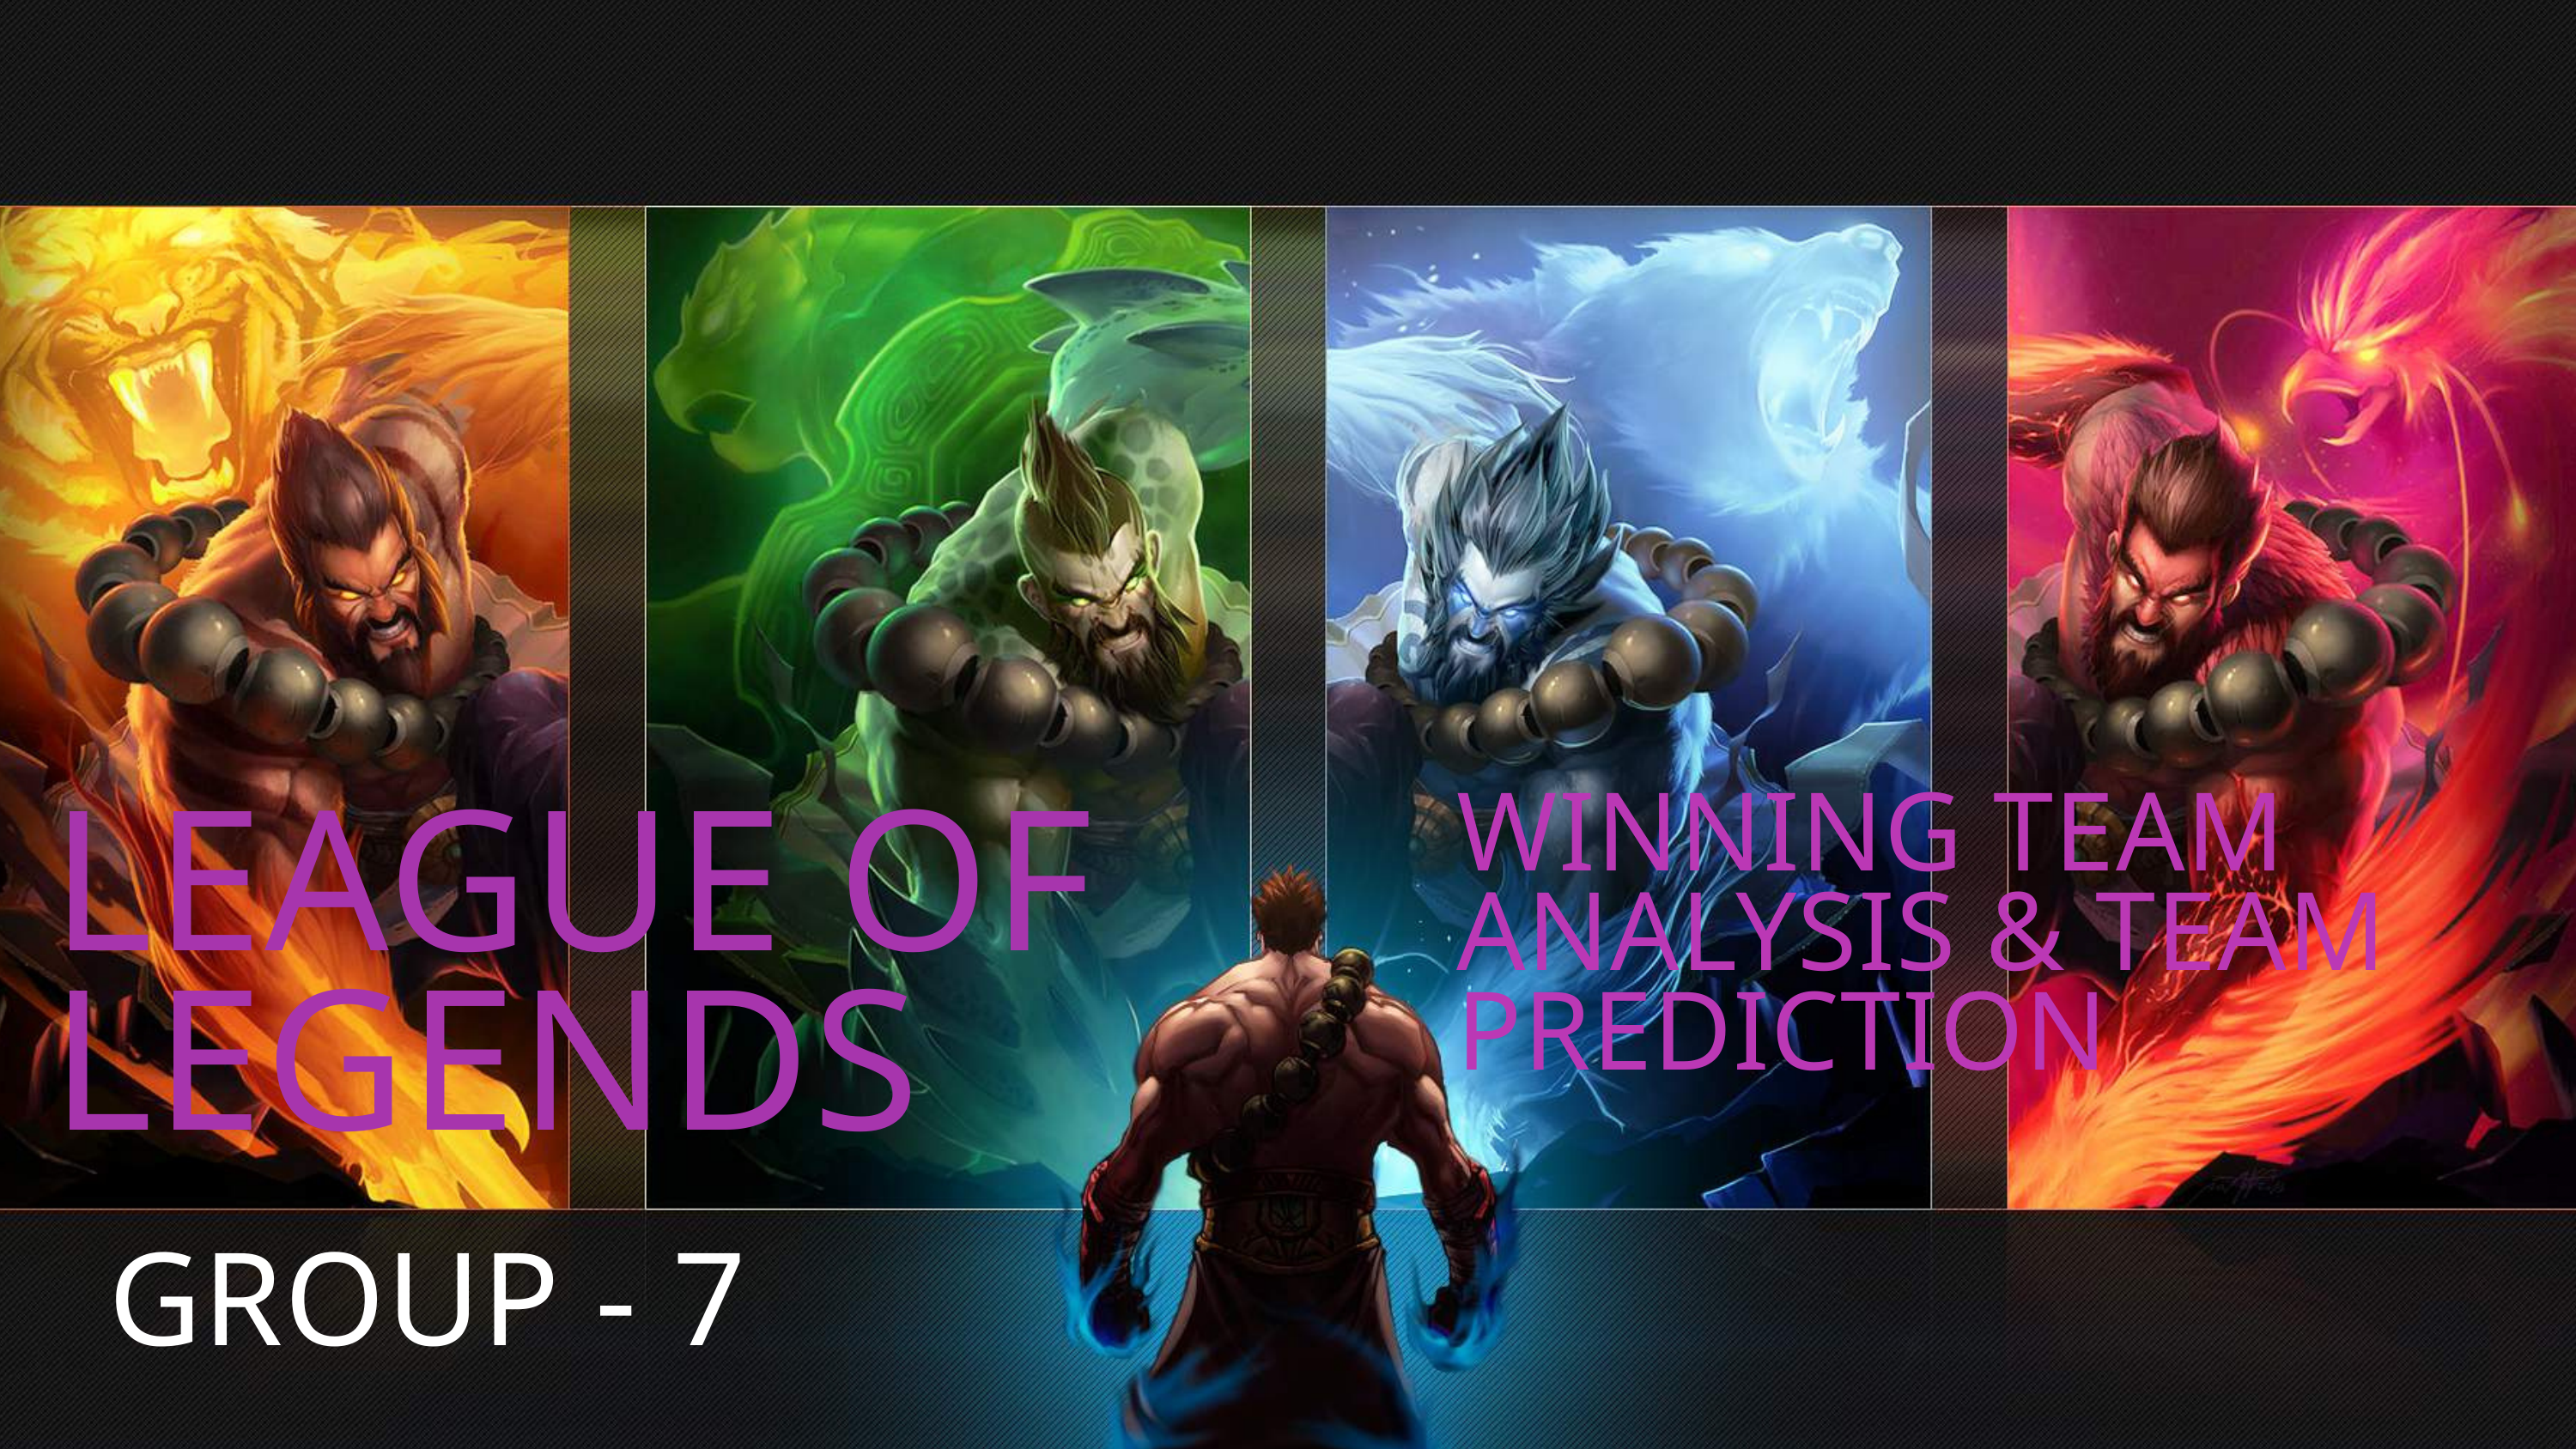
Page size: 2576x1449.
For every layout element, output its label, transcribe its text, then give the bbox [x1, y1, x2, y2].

text_box WINNING TEAM ANALYSIS & TEAM PREDICTION [1456, 792, 2576, 1093]
text_box [0, 0, 2576, 1449]
text_box LEAGUE OF LEGENDS [51, 809, 1274, 1169]
text_box GROUP - 7 [108, 1252, 2576, 1372]
